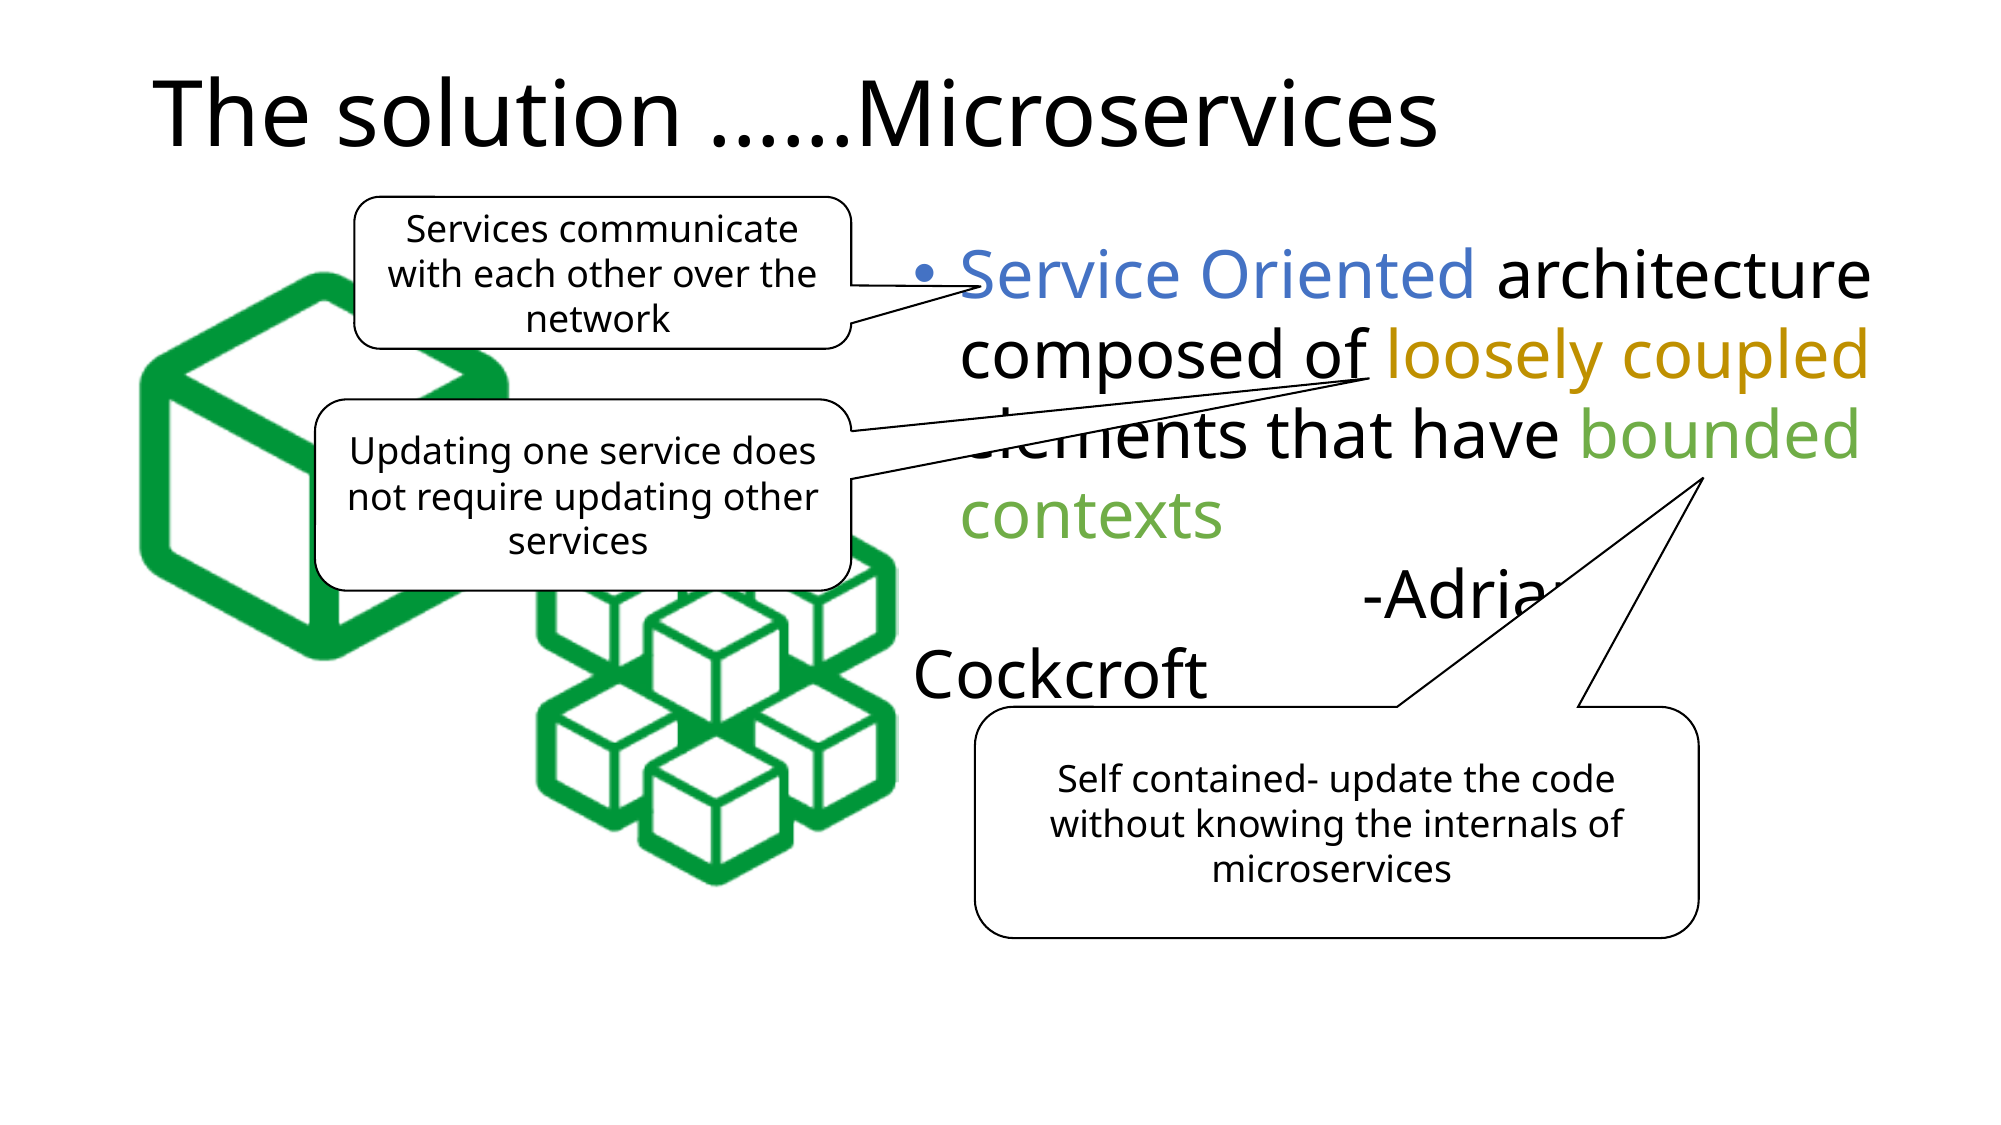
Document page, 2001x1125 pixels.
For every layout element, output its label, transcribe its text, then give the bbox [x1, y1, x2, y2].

text_box Updating one service does not require updating other services [899, 377, 1370, 471]
text_box Services communicate with each other over the network [899, 284, 982, 311]
title The solution ......Microservices [137, 59, 1863, 175]
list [137, 224, 899, 939]
text_box Service Oriented architecture composed of loosely coupled elements that have bounded contexts -Adrian Cockcroft [899, 224, 1915, 800]
text_box Self contained- update the code without knowing the internals of microservices [973, 476, 1705, 940]
text_box Services communicate with each other over the network [353, 195, 853, 224]
